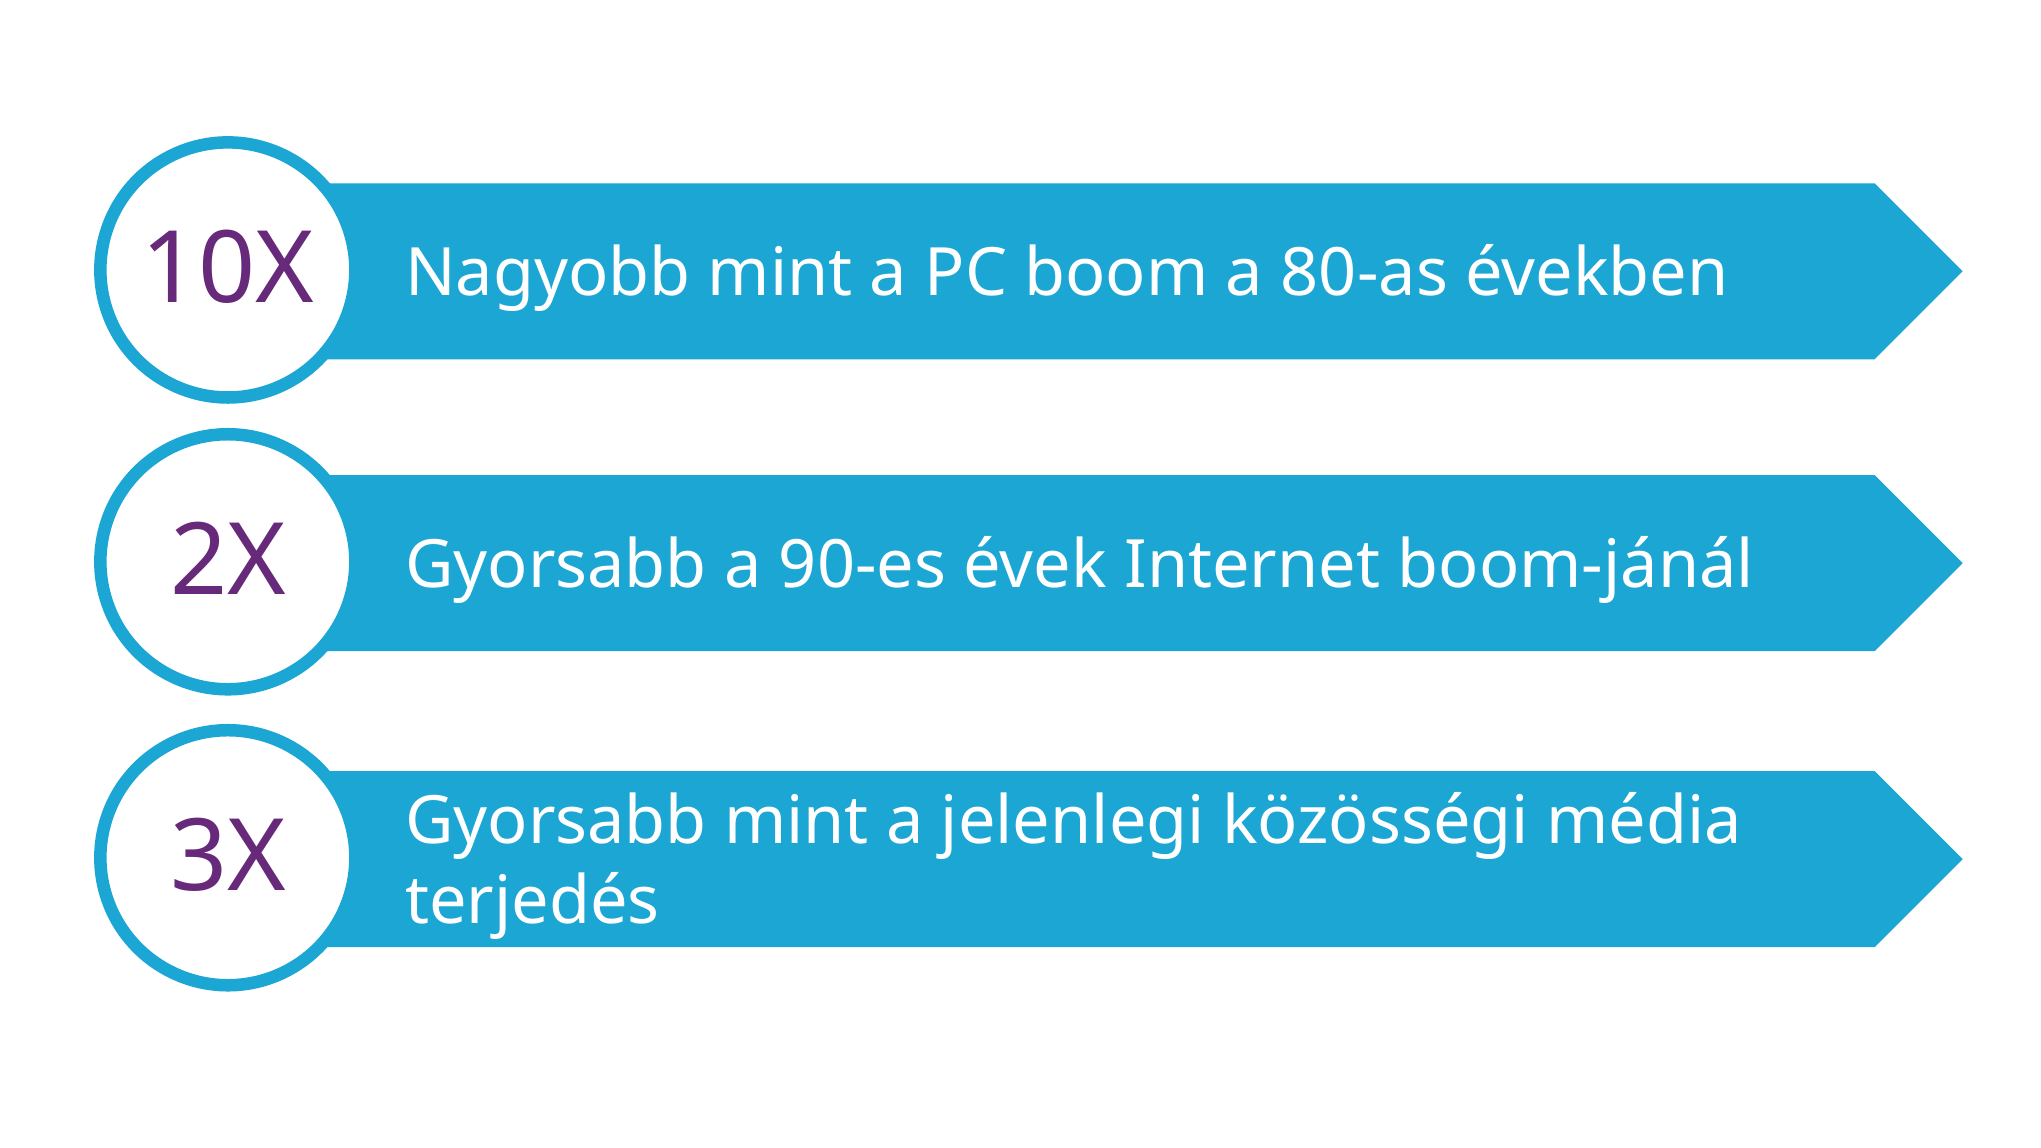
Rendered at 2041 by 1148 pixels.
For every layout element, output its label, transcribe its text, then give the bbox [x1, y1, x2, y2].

text_box Nagyobb mint a PC boom a 80-as években [321, 183, 1963, 360]
text_box 10X [99, 141, 357, 399]
text_box 3X [99, 729, 357, 987]
text_box 2X [99, 433, 357, 691]
text_box Gyorsabb mint a jelenlegi közösségi média terjedés [320, 771, 1963, 948]
text_box Gyorsabb a 90-es évek Internet boom-jánál [321, 475, 1963, 652]
